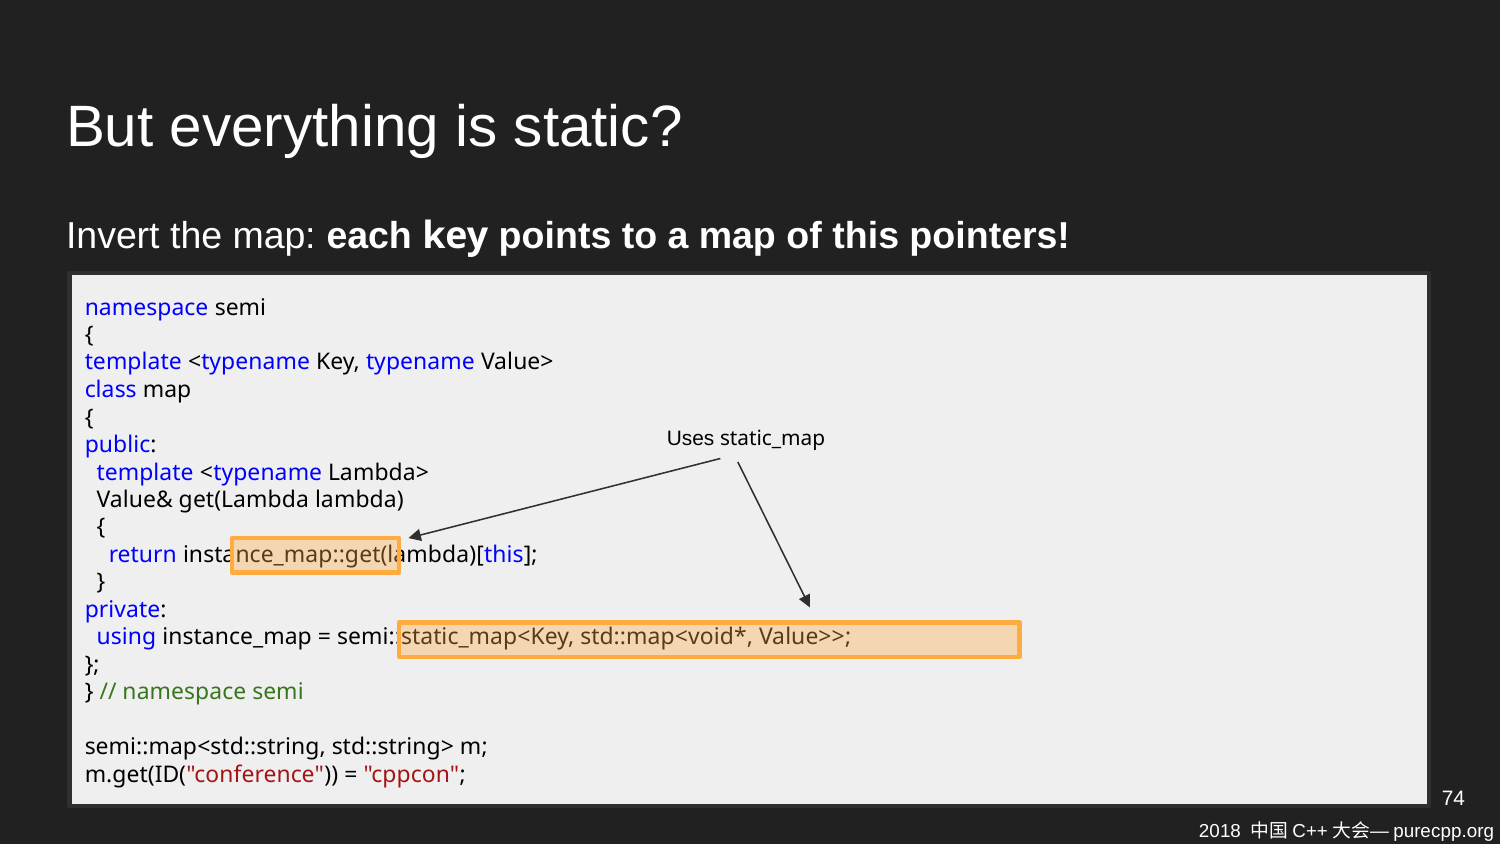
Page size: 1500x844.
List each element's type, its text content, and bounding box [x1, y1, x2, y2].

text_box namespace semi { template <typename Key, typename Value> class map { public: template <typename Lambda> Value& get(Lambda lambda) { return instance_map::get(lambda)[this]; } private: using instance_map = semi::static_map<Key, std::map<void*, Value>>; }; } // namespace semi semi::map<std::string, std::string> m; m.get(ID("conference")) = "cppcon"; [69, 272, 1430, 806]
text_box [399, 622, 1020, 657]
text_box Uses static_map [651, 409, 873, 459]
title But everything is static? [51, 72, 1449, 167]
text_box [232, 537, 400, 573]
slide_number 74 [1389, 764, 1480, 830]
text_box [737, 461, 811, 608]
list Invert the map: each key points to a map of this pointers! [51, 189, 1449, 283]
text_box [408, 458, 721, 539]
